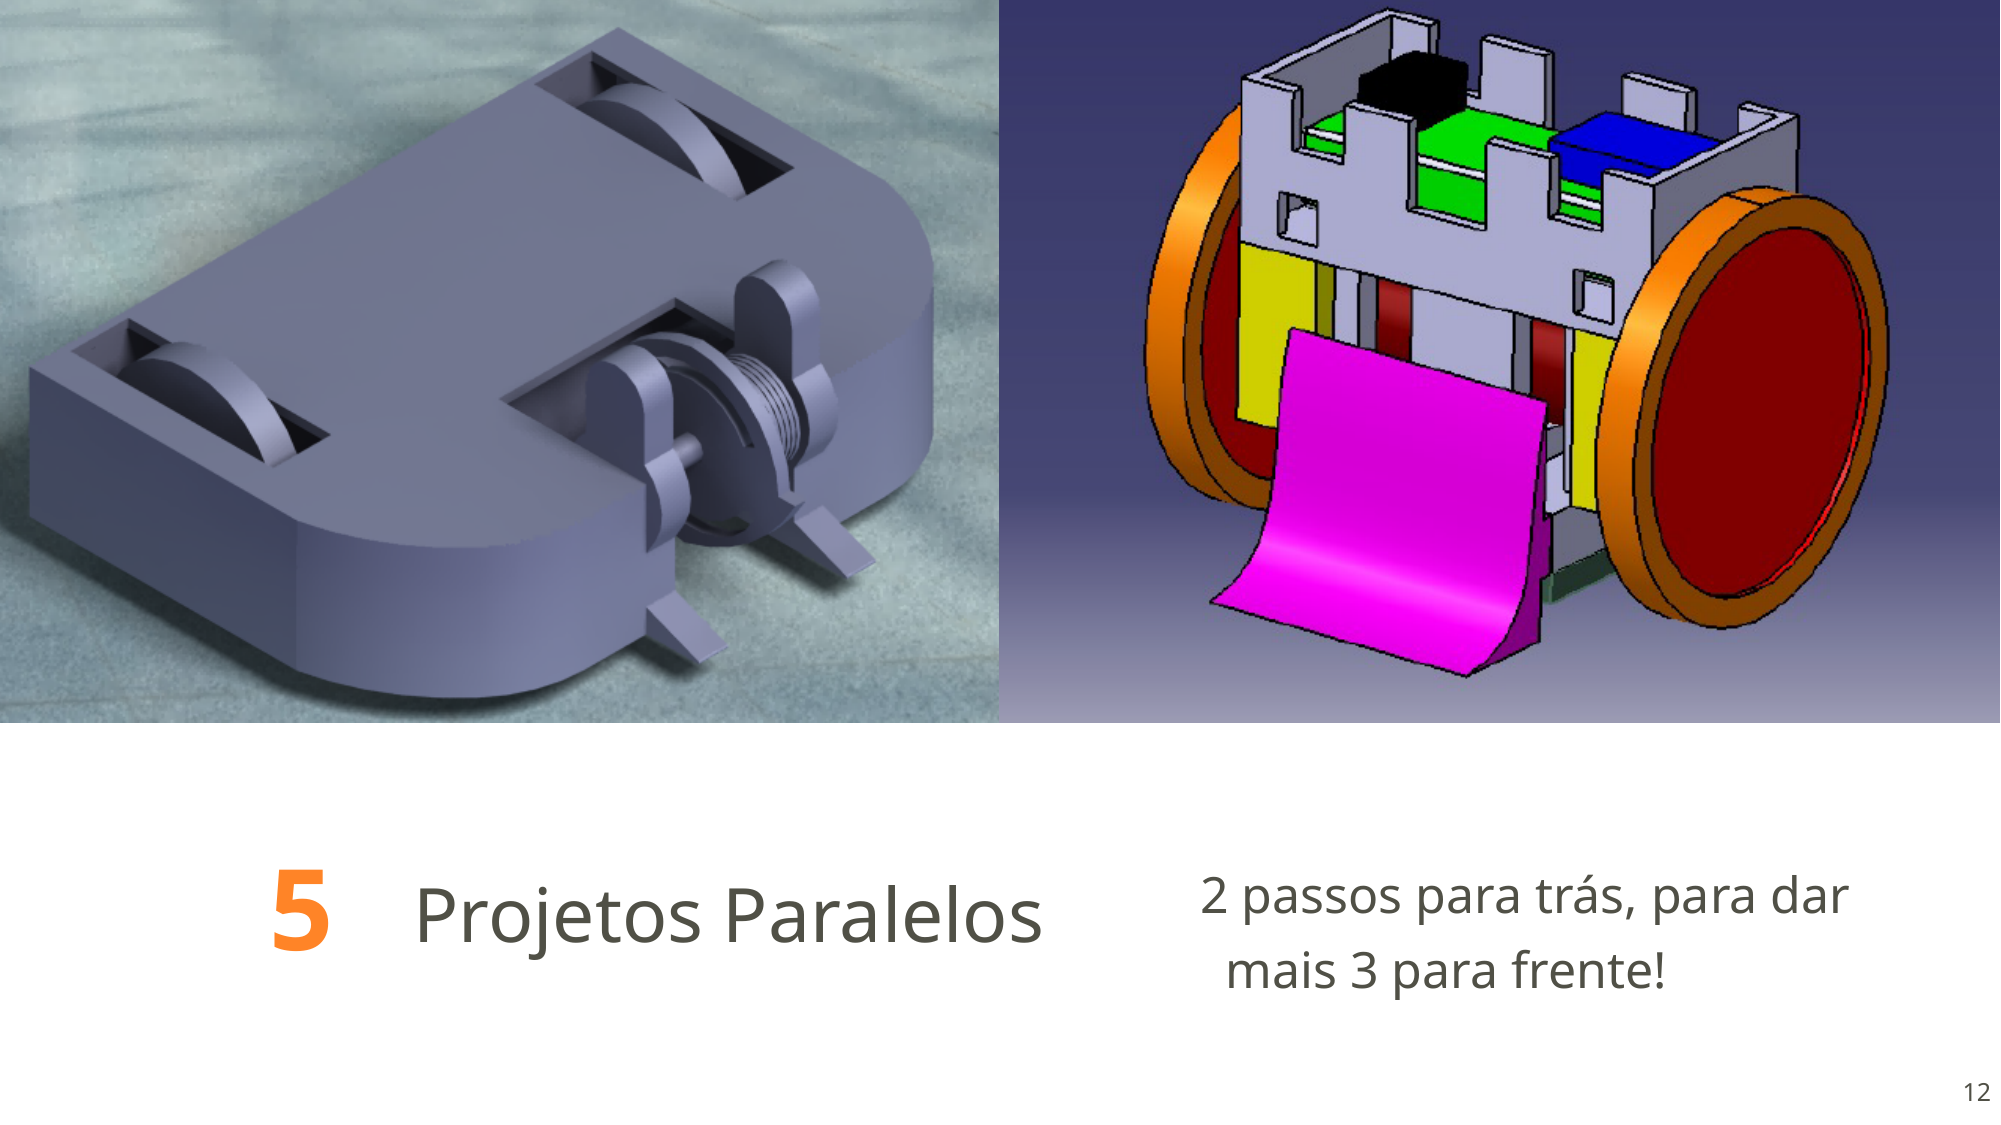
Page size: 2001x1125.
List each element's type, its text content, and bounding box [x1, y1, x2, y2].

list 5 [106, 845, 497, 984]
picture [0, 0, 2000, 723]
list Projetos Paralelos [380, 870, 1078, 1049]
list 2 passos para trás, para dar mais 3 para frente! [1176, 862, 1875, 1014]
slide_number 12 [1918, 1063, 2000, 1124]
